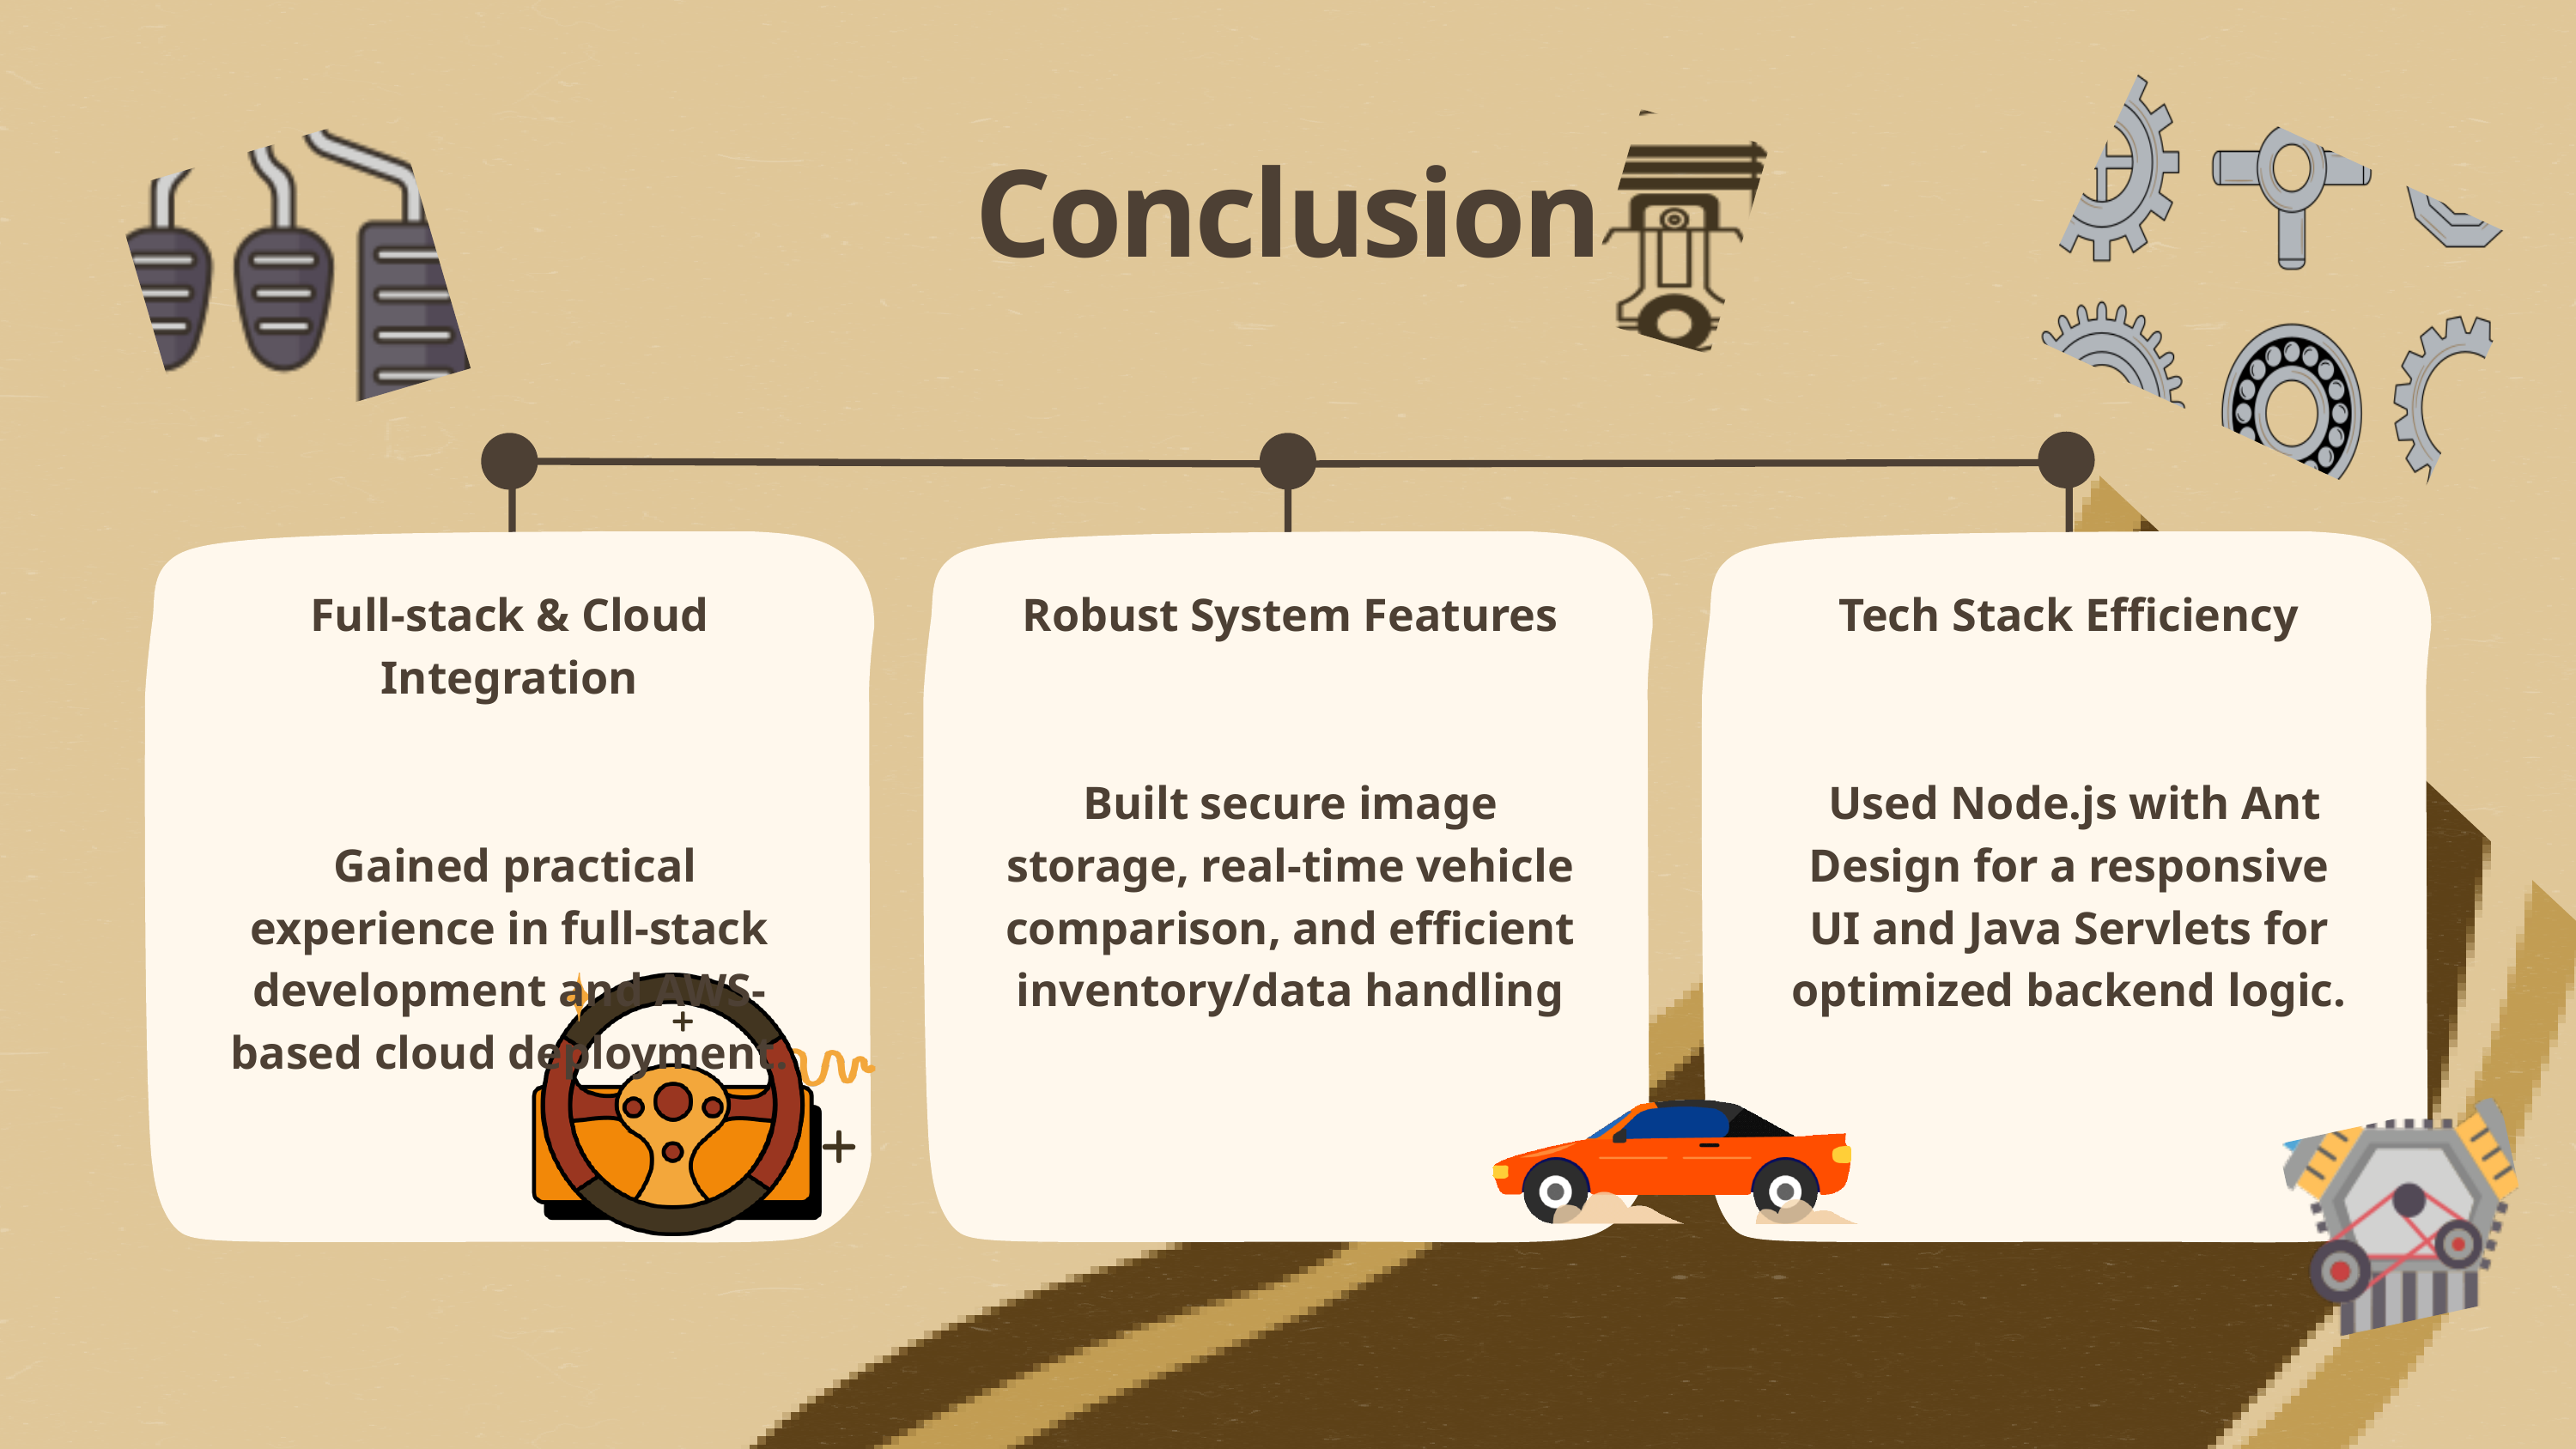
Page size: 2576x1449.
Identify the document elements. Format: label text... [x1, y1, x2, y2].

text_box [112, 108, 471, 452]
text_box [923, 530, 1653, 1243]
text_box [2300, 1095, 2543, 1341]
text_box [1625, 108, 1770, 166]
text_box Conclusion [643, 166, 1934, 282]
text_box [1701, 530, 2432, 1243]
text_box [1581, 282, 1731, 355]
picture [1492, 1095, 1858, 1224]
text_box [481, 431, 2095, 541]
text_box [0, 0, 2576, 1449]
text_box [2019, 64, 2537, 514]
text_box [144, 530, 875, 1243]
